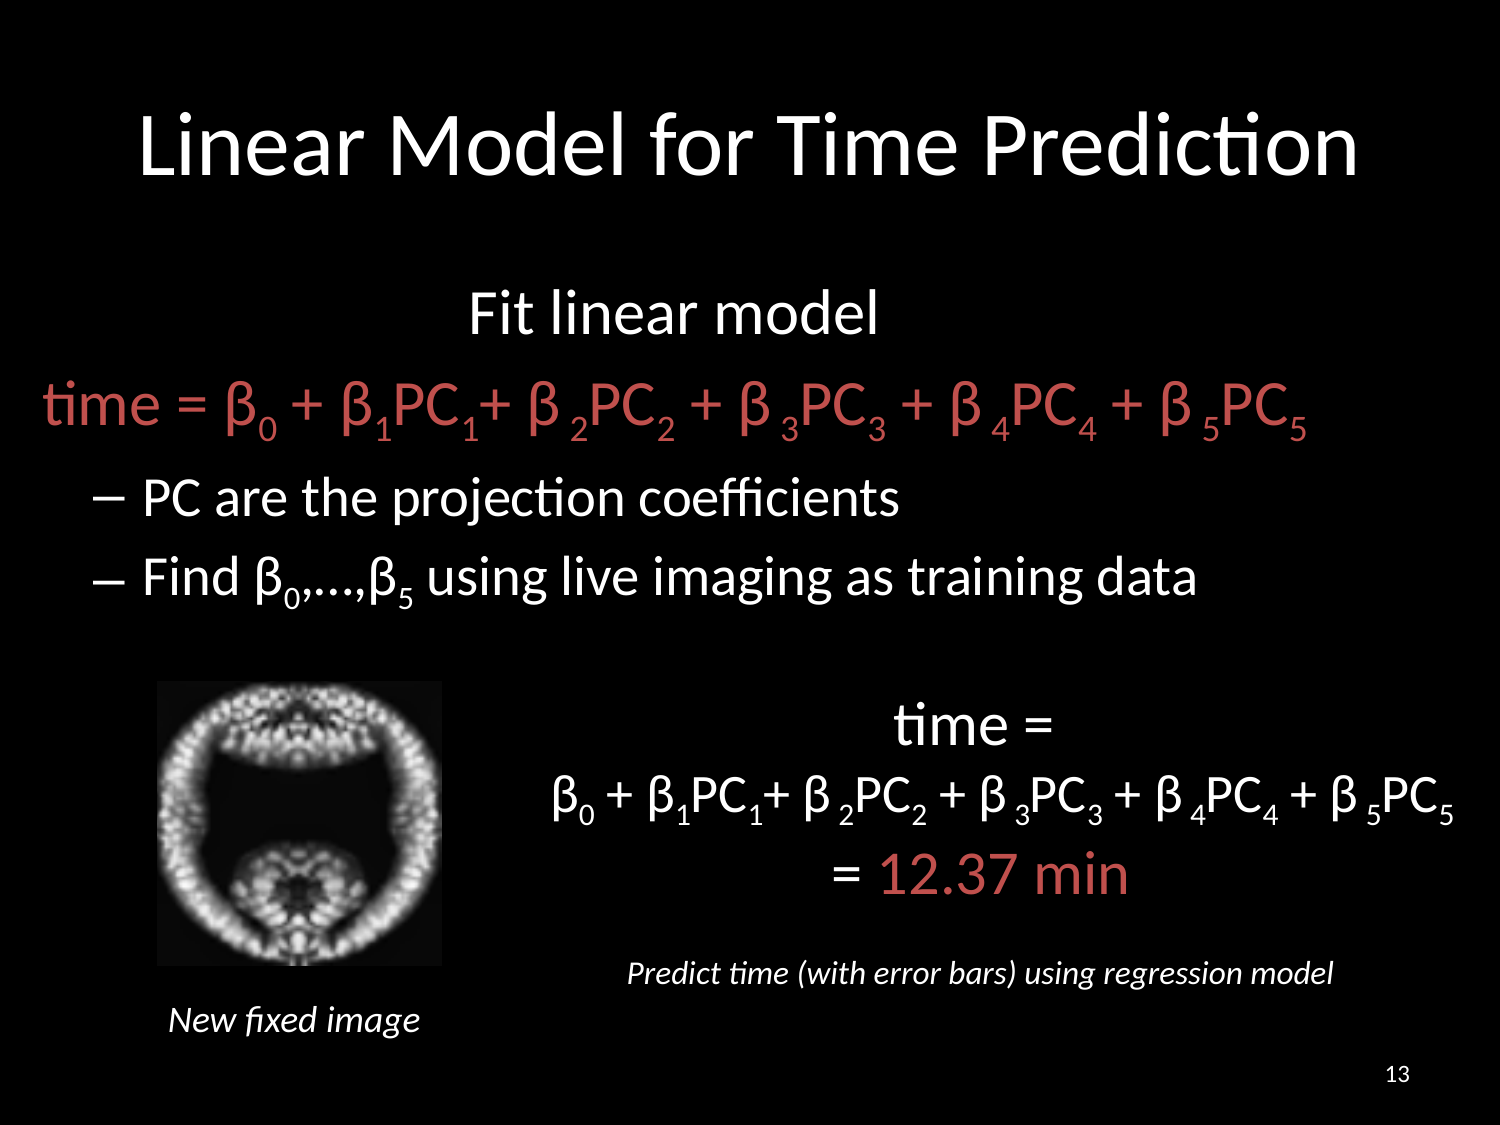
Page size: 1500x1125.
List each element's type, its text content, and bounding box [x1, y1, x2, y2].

list Fit linear model time = β0 + β1PC1+ β 2PC2 + β 3PC3 + β 4PC4 + β 5PC5 PC are the projection coefficients Find β0,…,β5 using live imaging as training data [0, 262, 1350, 625]
slide_number 13 [1074, 1042, 1425, 1103]
text_box New fixed image [153, 987, 436, 1048]
title Linear Model for Time Prediction [75, 45, 1425, 233]
picture [149, 674, 451, 976]
text_box time = β0 + β1PC1+ β 2PC2 + β 3PC3 + β 4PC4 + β 5PC5 = 12.37 min Predict time (with error bars) using regression model [462, 675, 1500, 1000]
